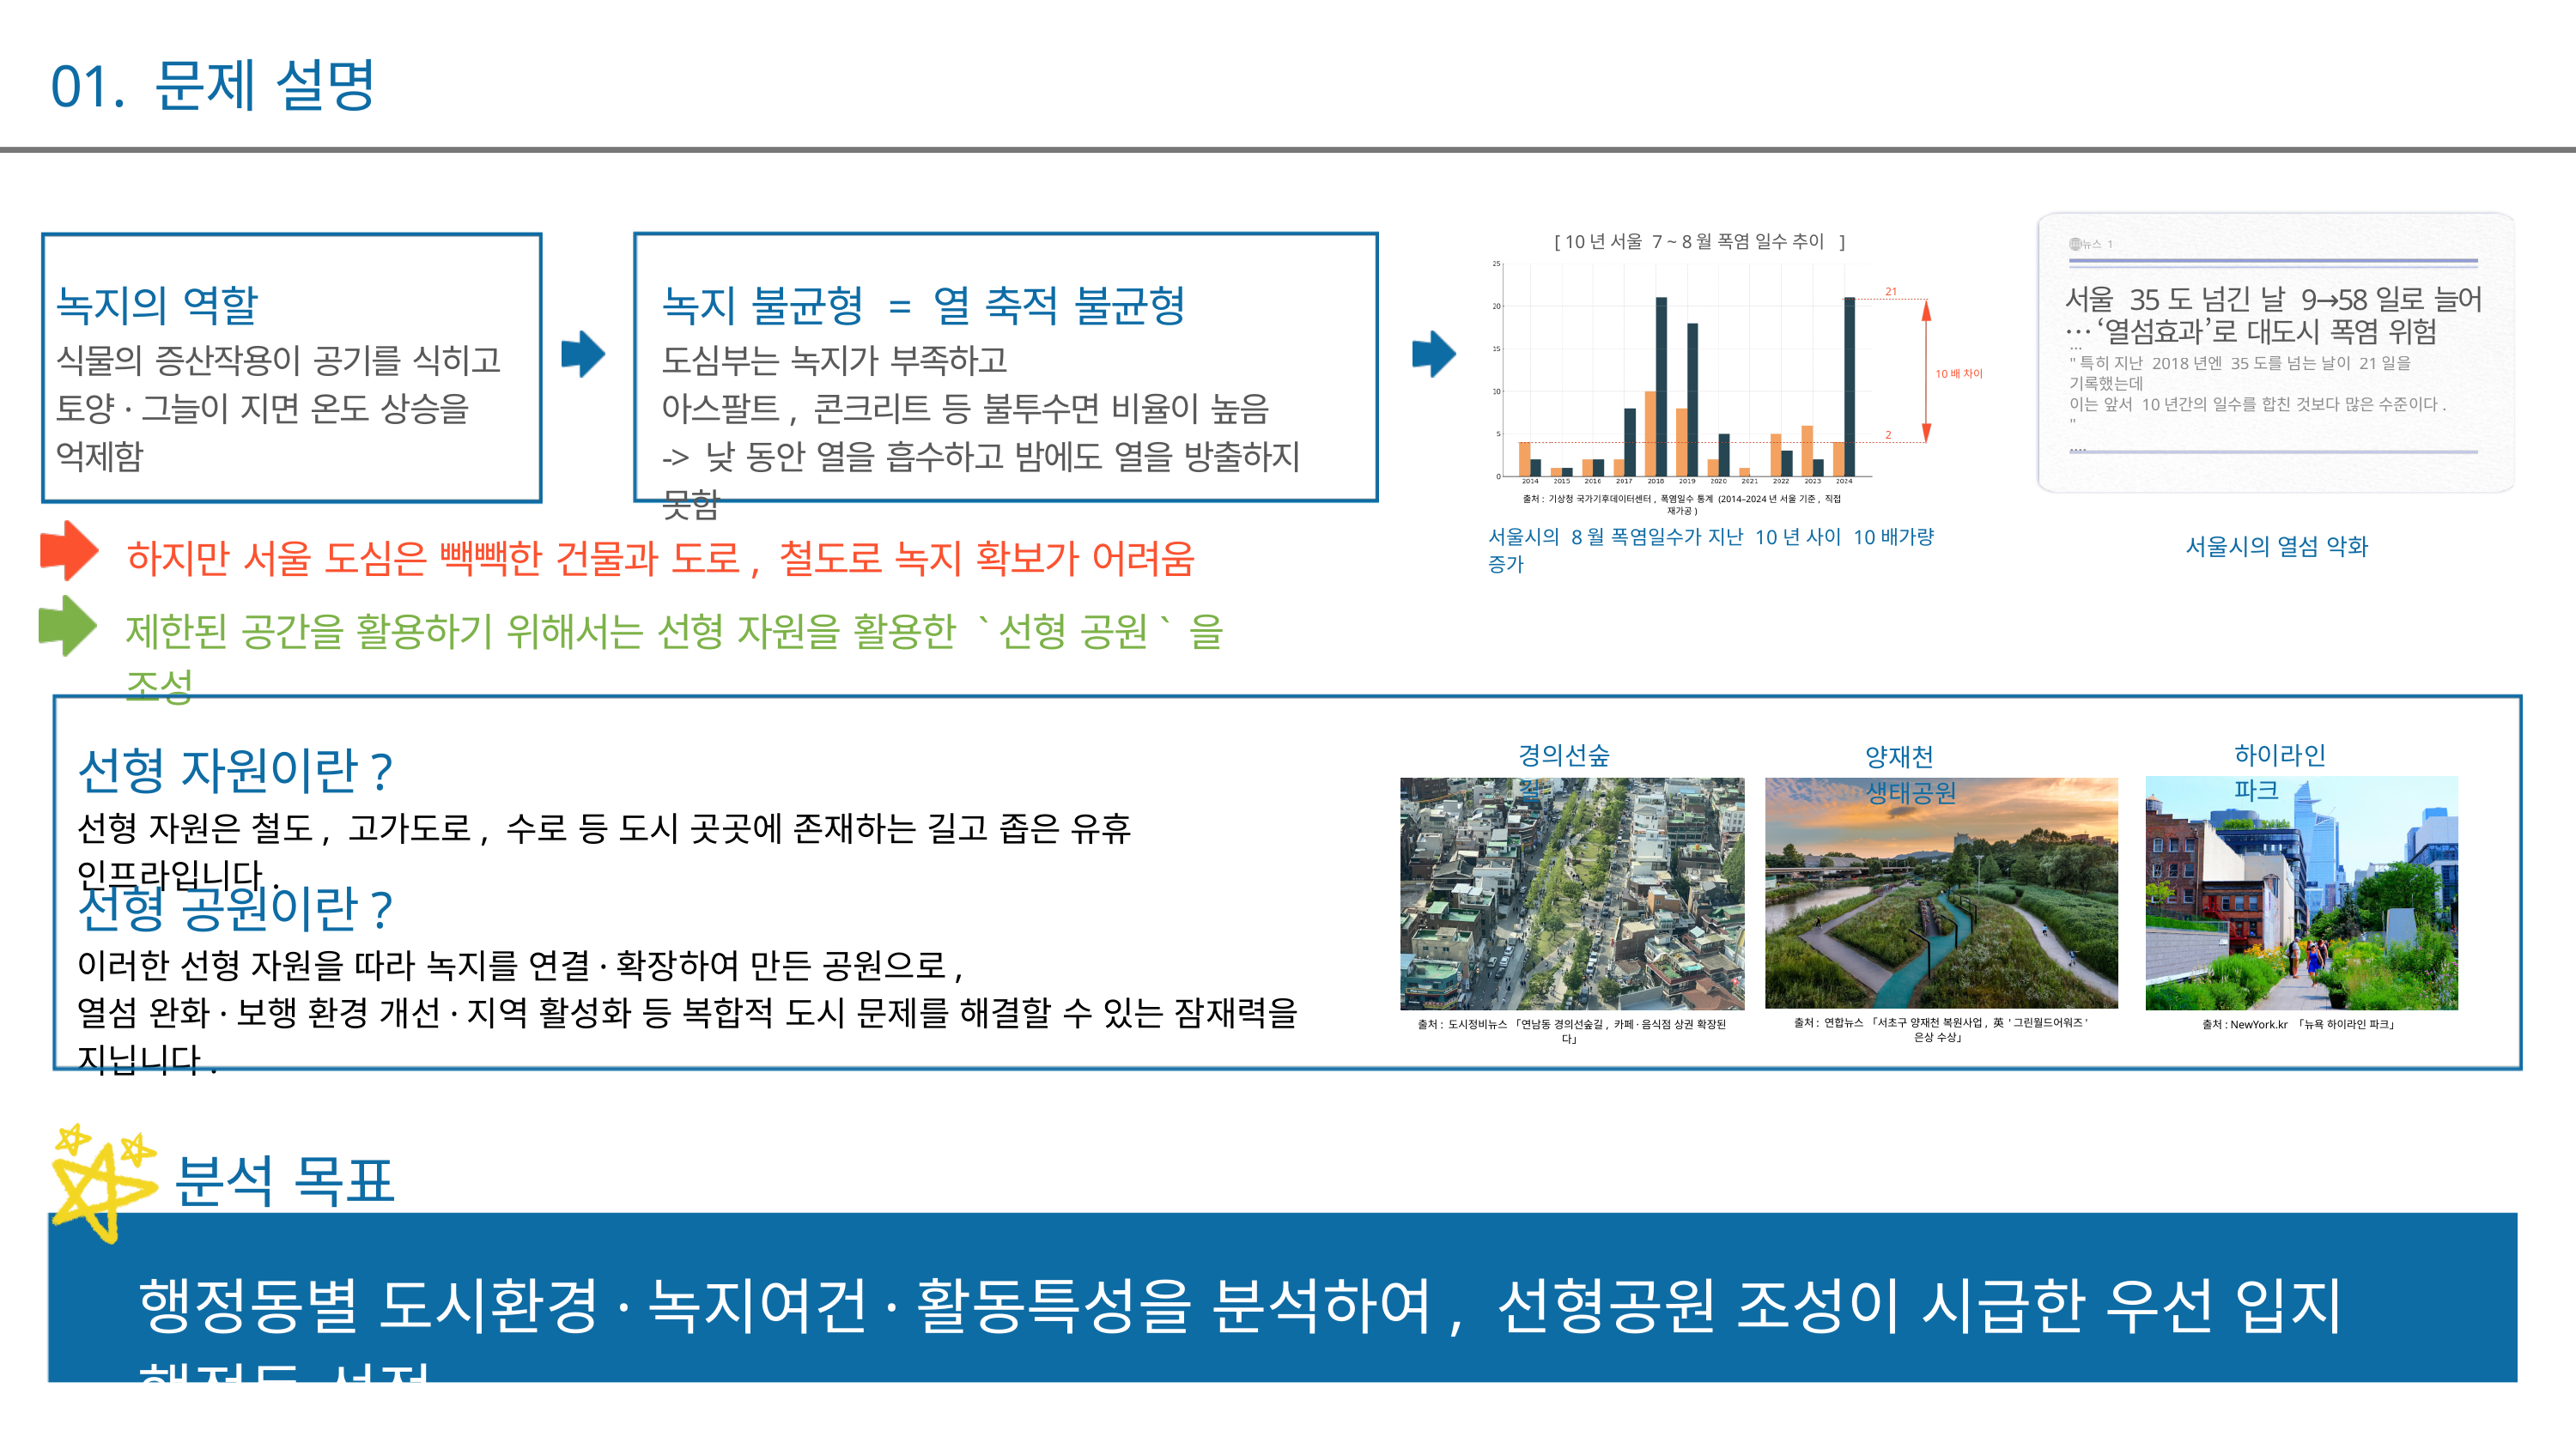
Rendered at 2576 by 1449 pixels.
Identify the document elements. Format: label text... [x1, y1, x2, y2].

picture [561, 330, 605, 378]
picture [1488, 257, 1999, 488]
text_box 경의선숲길 [1518, 735, 1633, 769]
text_box 하이라인 파크 [2234, 735, 2376, 769]
text_box 하지만 서울 도심은 빽빽한 건물과 도로, 철도로 녹지 확보가 어려움 [126, 525, 150, 584]
text_box 제한된 공간을 활용하기 위해서는 선형 자원을 활용한 `선형 공원` 을 조성 [125, 598, 865, 657]
text_box 행정동별 도시환경·녹지여건·활동특성을 분석하여, 선형공원 조성이 시급한 우선 입지 행정동 선정 [1483, 1257, 2444, 1342]
text_box 녹지의 역할 [55, 270, 150, 331]
text_box 출처: 기상청 국가기후데이터센터, 폭염일수 통계 (2014–2024년 서울 기준, 직접 재가공) [1522, 496, 1843, 505]
text_box 출처: 연합뉴스 「서초구 양재천 복원사업, 英 '그린월드어워즈' 은상 수상」 [1782, 1017, 2100, 1030]
text_box 도심부는 녹지가 부족하고 아스팔트, 콘크리트 등 불투수면 비율이 높음 -> 낮 동안 열을 흡수하고 밤에도 열을 방출하지 못함 [661, 332, 865, 478]
text_box 01. 문제 설명 [50, 37, 451, 118]
picture [2038, 214, 2514, 493]
picture [40, 519, 99, 582]
text_box 출처: NewYork.kr 「뉴욕 하이라인 파크」 [2139, 1016, 2464, 1033]
text_box [ 10년 서울 7 ~ 8월 폭염 일수 추이 ] [1554, 227, 1848, 252]
text_box 서울시의 8월 폭염일수가 지난 10년 사이 10배가량 증가 [1488, 520, 1936, 548]
text_box 분석 목표 [173, 1133, 632, 1215]
picture [39, 595, 97, 657]
text_box 식물의 증산작용이 공기를 식히고 토양·그늘이 지면 온도 상승을 억제함 [432, 332, 560, 427]
text_box 출처: 도시정비뉴스 「연남동 경의선숲길, 카페·음식점 상권 확장된다」 [1483, 1019, 1734, 1033]
text_box 양재천 생태공원 [1865, 737, 2027, 771]
text_box 서울시의 열섬 악화 [2185, 527, 2372, 562]
picture [0, 0, 2576, 1449]
text_box 식물의 증산작용이 공기를 식히고 토양·그늘이 지면 온도 상승을 억제함 [55, 332, 150, 427]
text_box 행정동별 도시환경·녹지여건·활동특성을 분석하여, 선형공원 조성이 시급한 우선 입지 행정동 선정 [137, 1257, 1094, 1342]
text_box 21 [1885, 282, 1904, 295]
text_box 하지만 서울 도심은 빽빽한 건물과 도로, 철도로 녹지 확보가 어려움 [432, 525, 865, 584]
text_box 녹지 불균형 = 열 축적 불균형 [661, 270, 865, 331]
